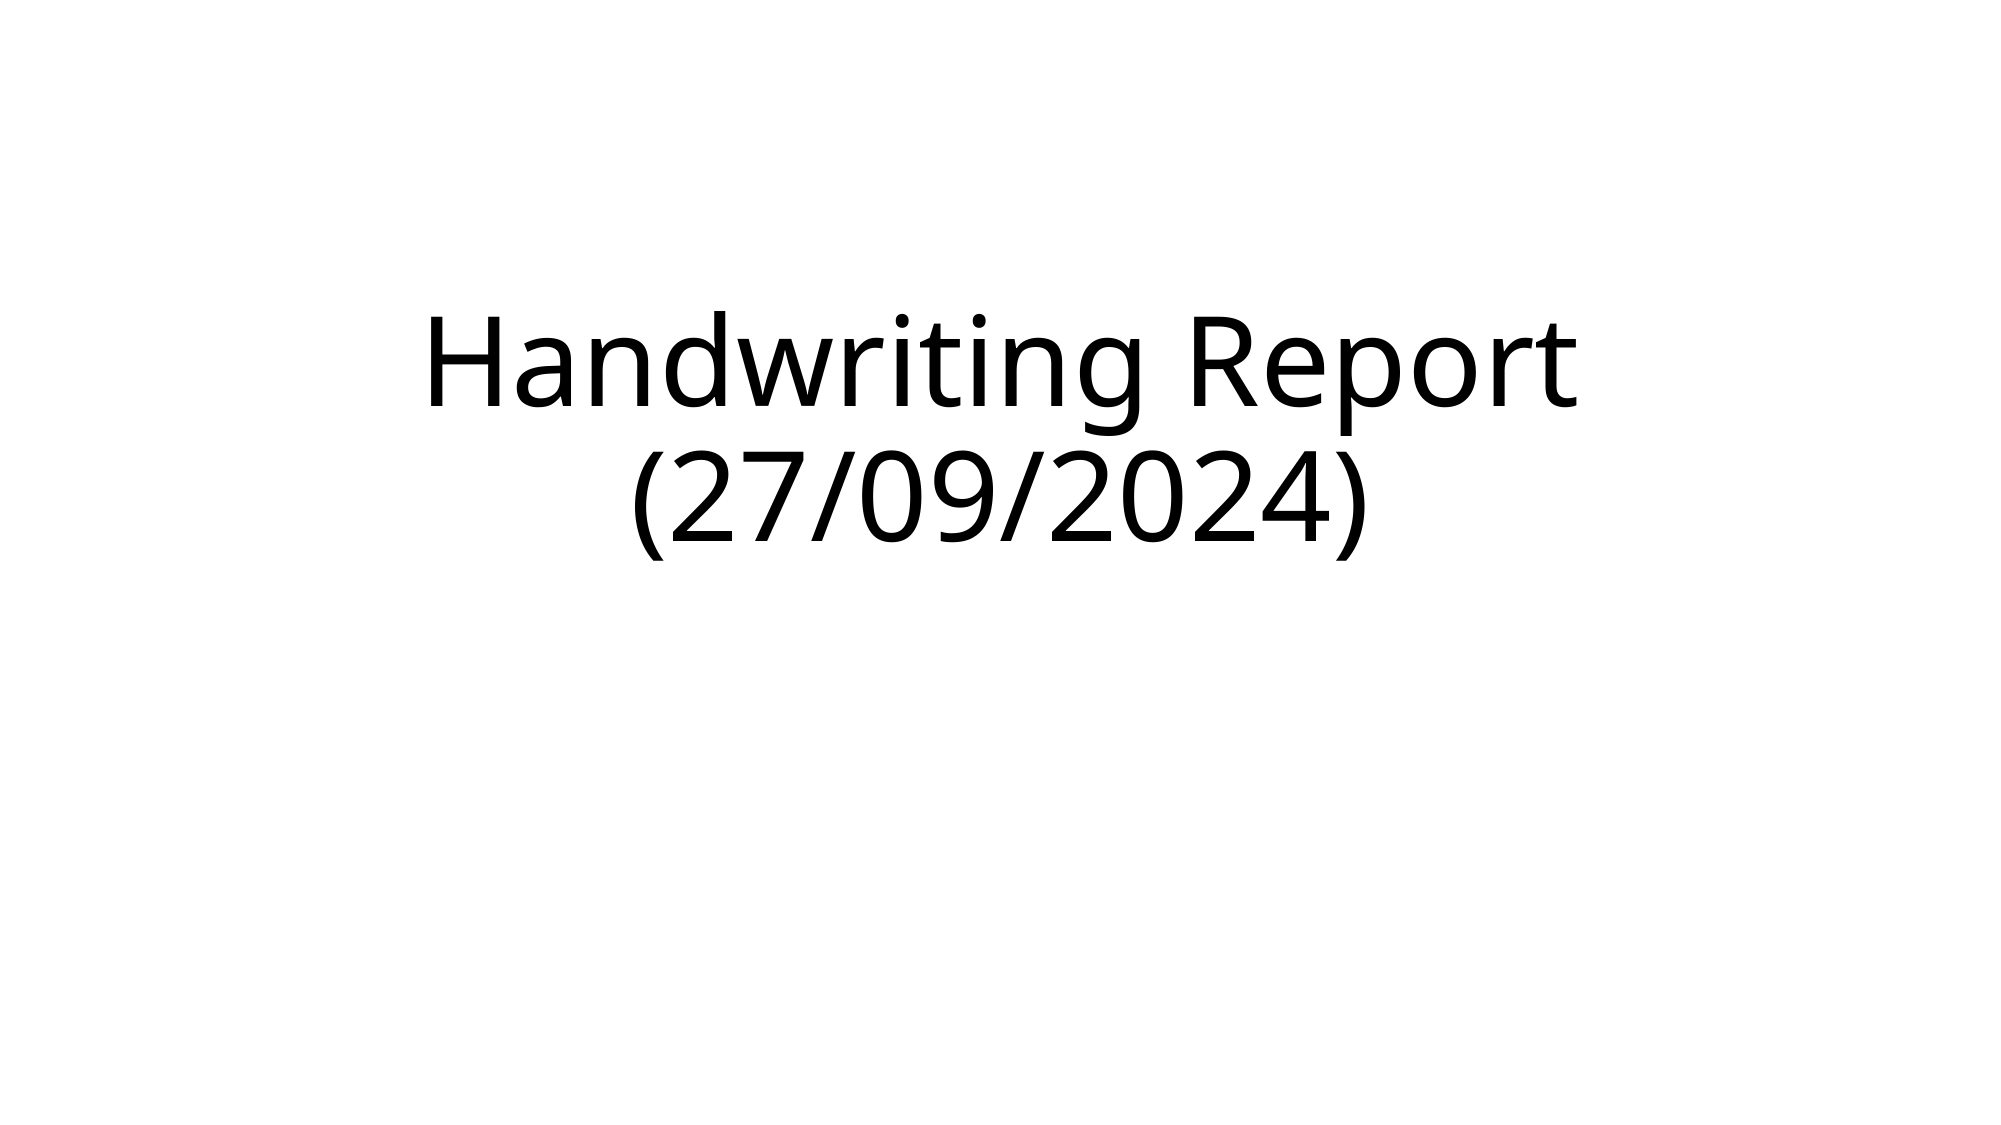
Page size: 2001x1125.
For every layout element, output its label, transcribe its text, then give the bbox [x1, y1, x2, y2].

title Handwriting Report (27/09/2024) [249, 184, 1750, 576]
